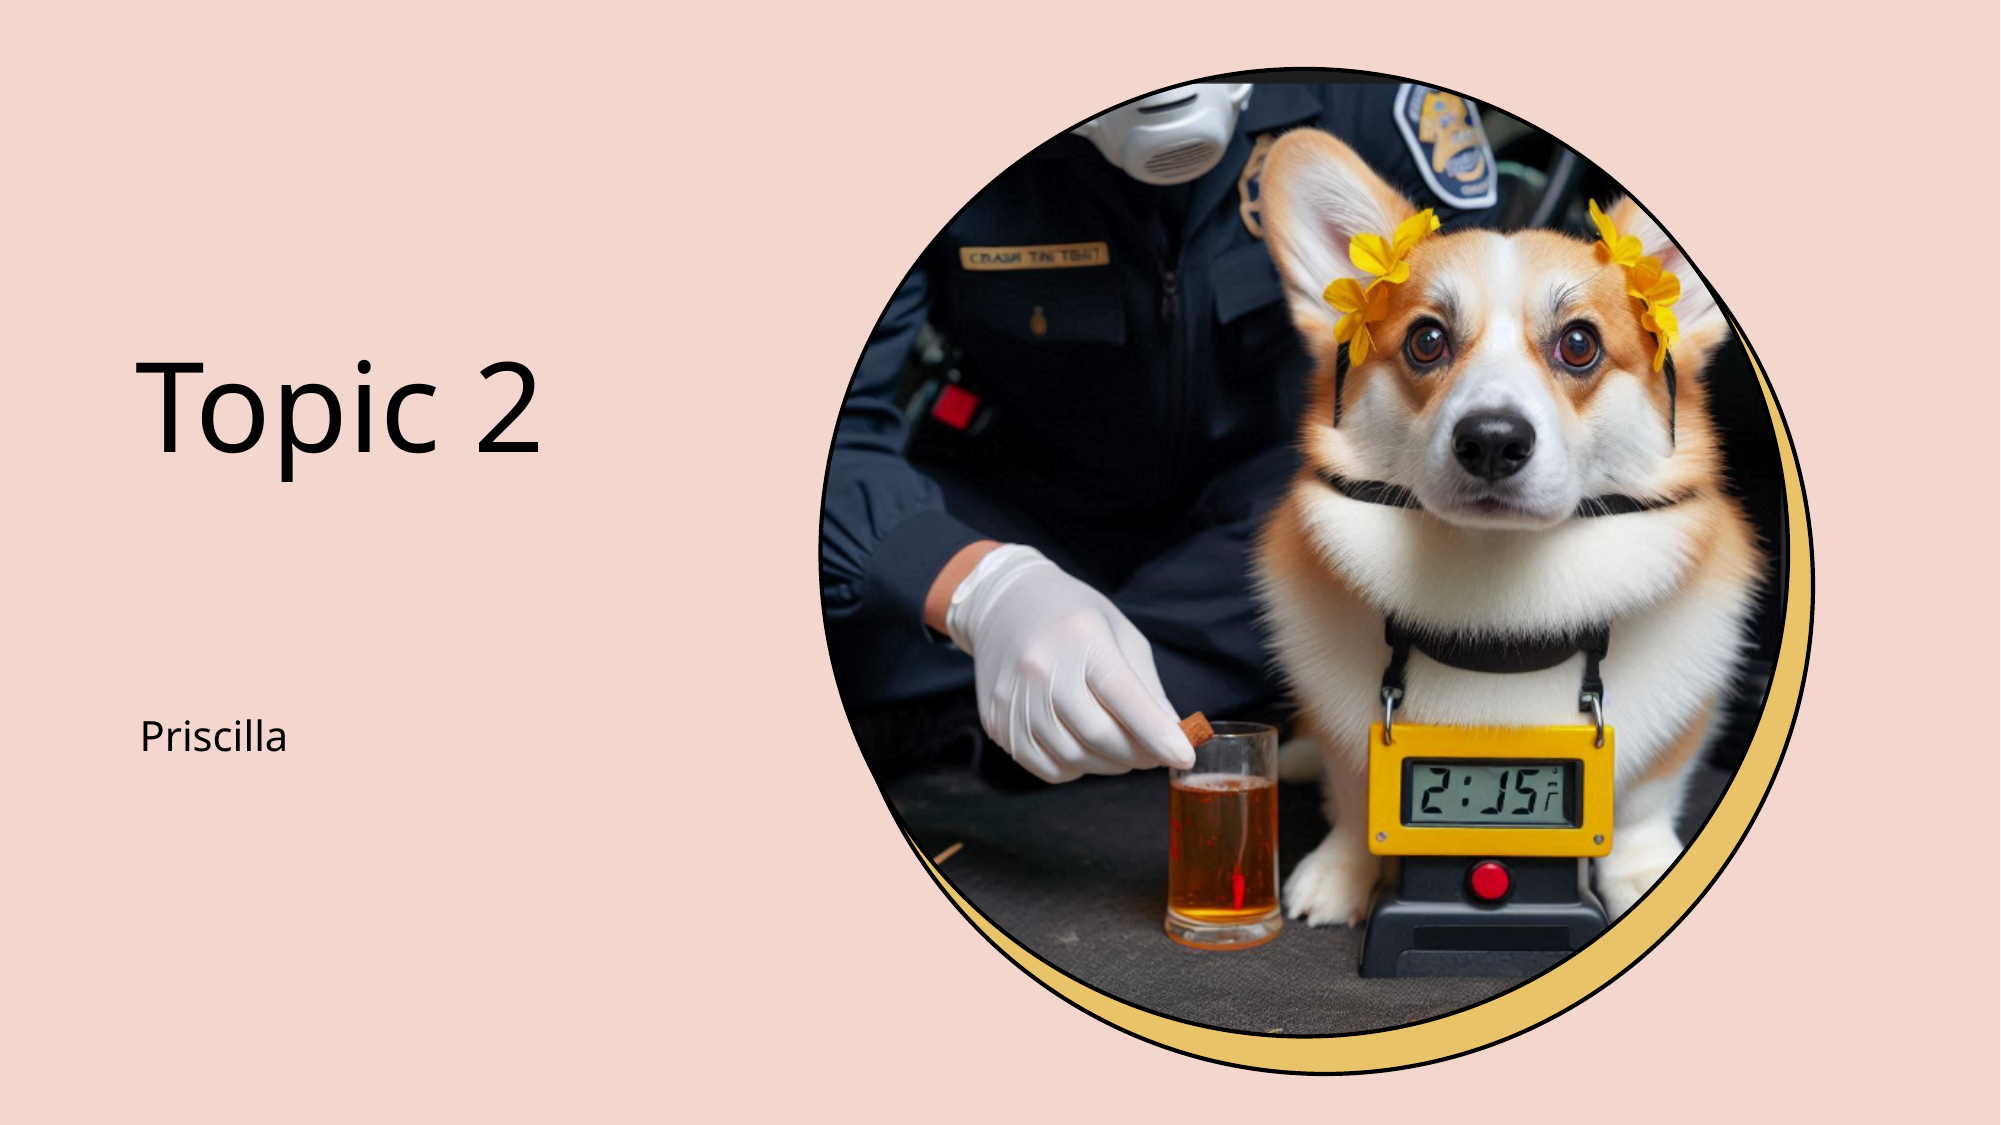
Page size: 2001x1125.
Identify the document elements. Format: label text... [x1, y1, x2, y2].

picture [820, 68, 1788, 1037]
list Priscilla [124, 701, 614, 768]
title Topic 2 [120, 319, 615, 638]
